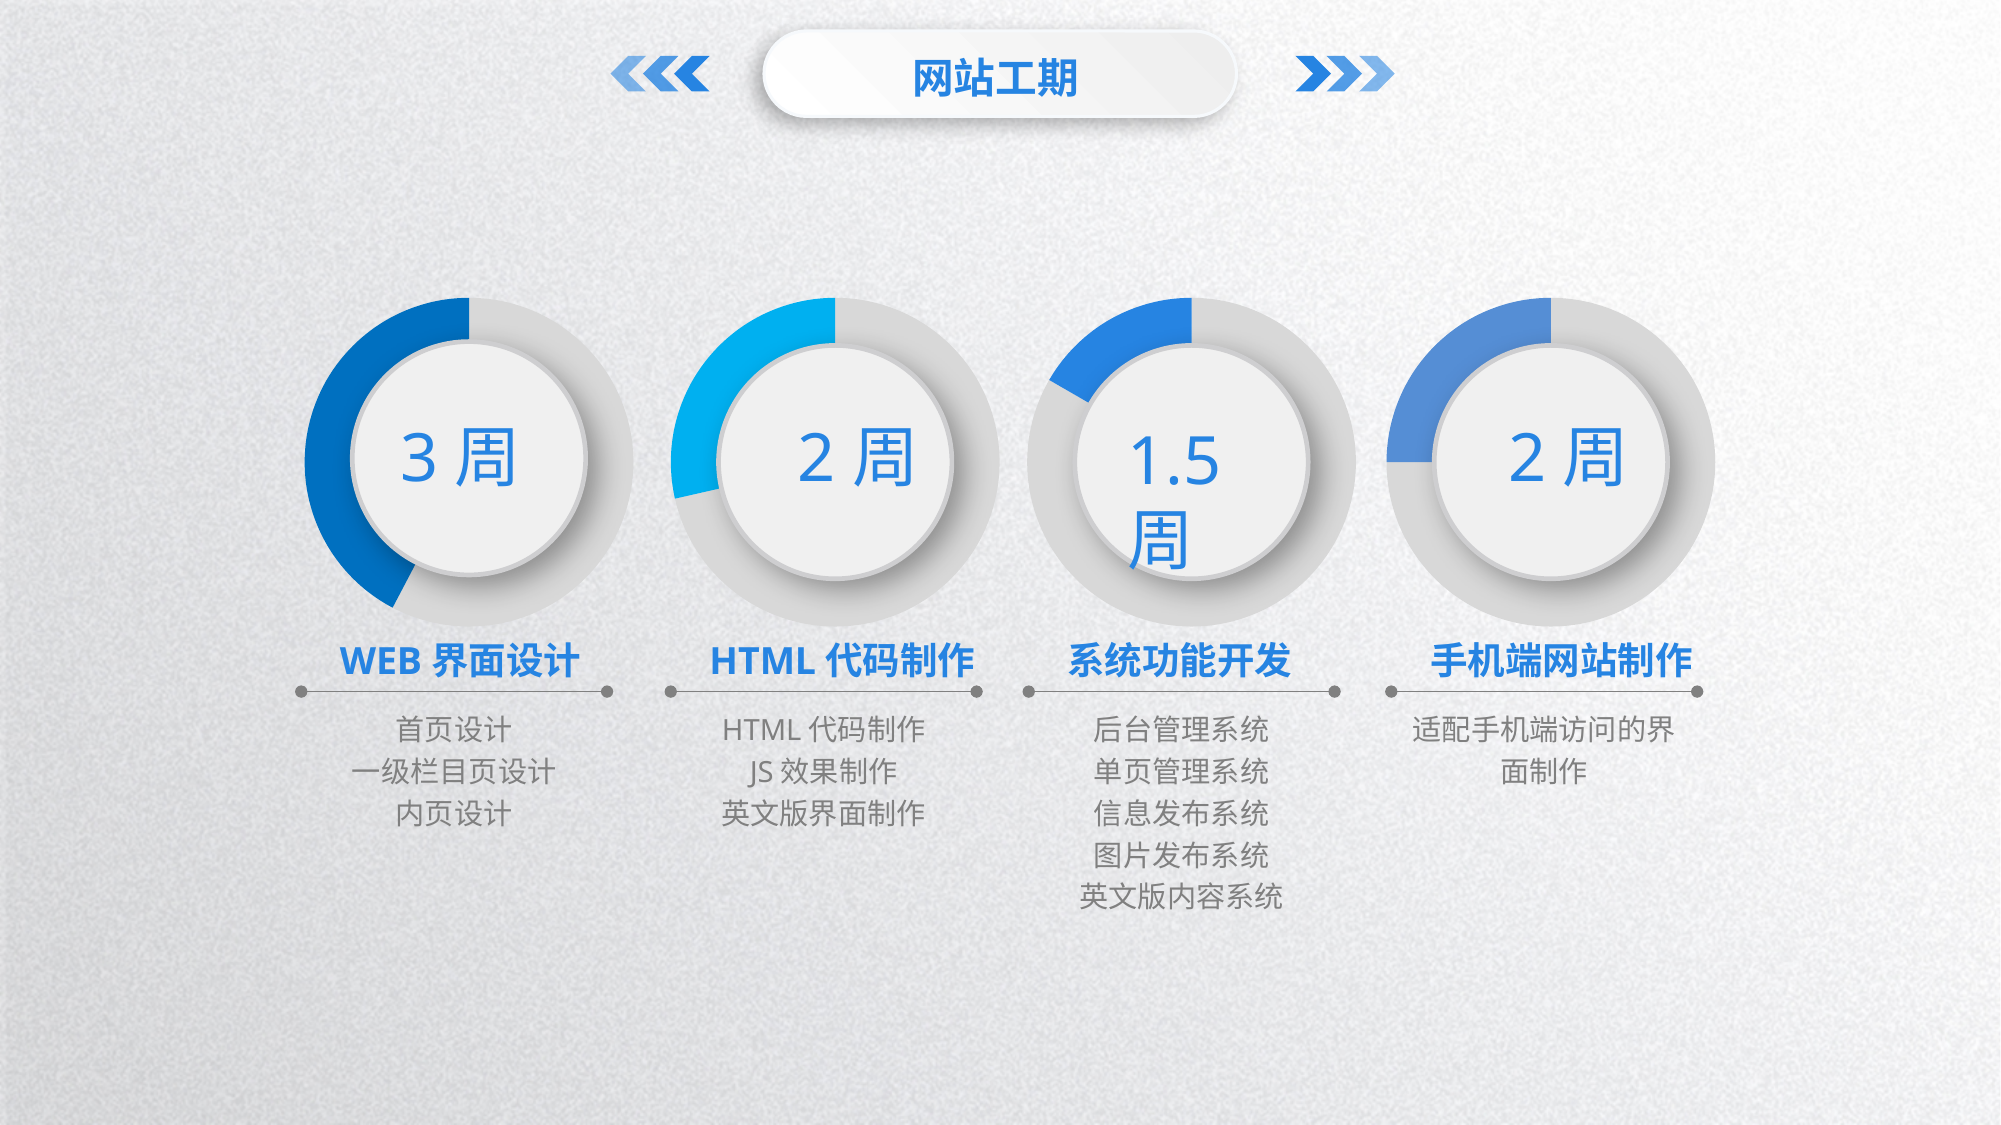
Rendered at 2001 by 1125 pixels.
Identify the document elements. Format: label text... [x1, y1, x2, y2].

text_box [610, 55, 710, 92]
text_box 首页设计 一级栏目页设计 内页设计 [301, 696, 608, 838]
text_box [974, 290, 1332, 634]
text_box 后台管理系统 单页管理系统 信息发布系统 图片发布系统 英文版内容系统 [1028, 696, 1335, 922]
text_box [251, 290, 616, 634]
text_box [761, 28, 1239, 119]
text_box HTML代码制作 [694, 643, 999, 690]
text_box 系统功能开发 [1052, 643, 1325, 690]
text_box 适配手机端访问的界面制作 [1391, 696, 1698, 796]
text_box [1333, 290, 1769, 634]
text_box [1295, 55, 1395, 92]
text_box HTML代码制作 JS效果制作 英文版界面制作 [670, 696, 977, 838]
picture [0, 0, 2001, 1125]
text_box WEB界面设计 [324, 643, 597, 690]
text_box 手机端网站制作 [1414, 643, 1723, 690]
text_box 网站工期 [822, 46, 1168, 108]
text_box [617, 290, 973, 634]
